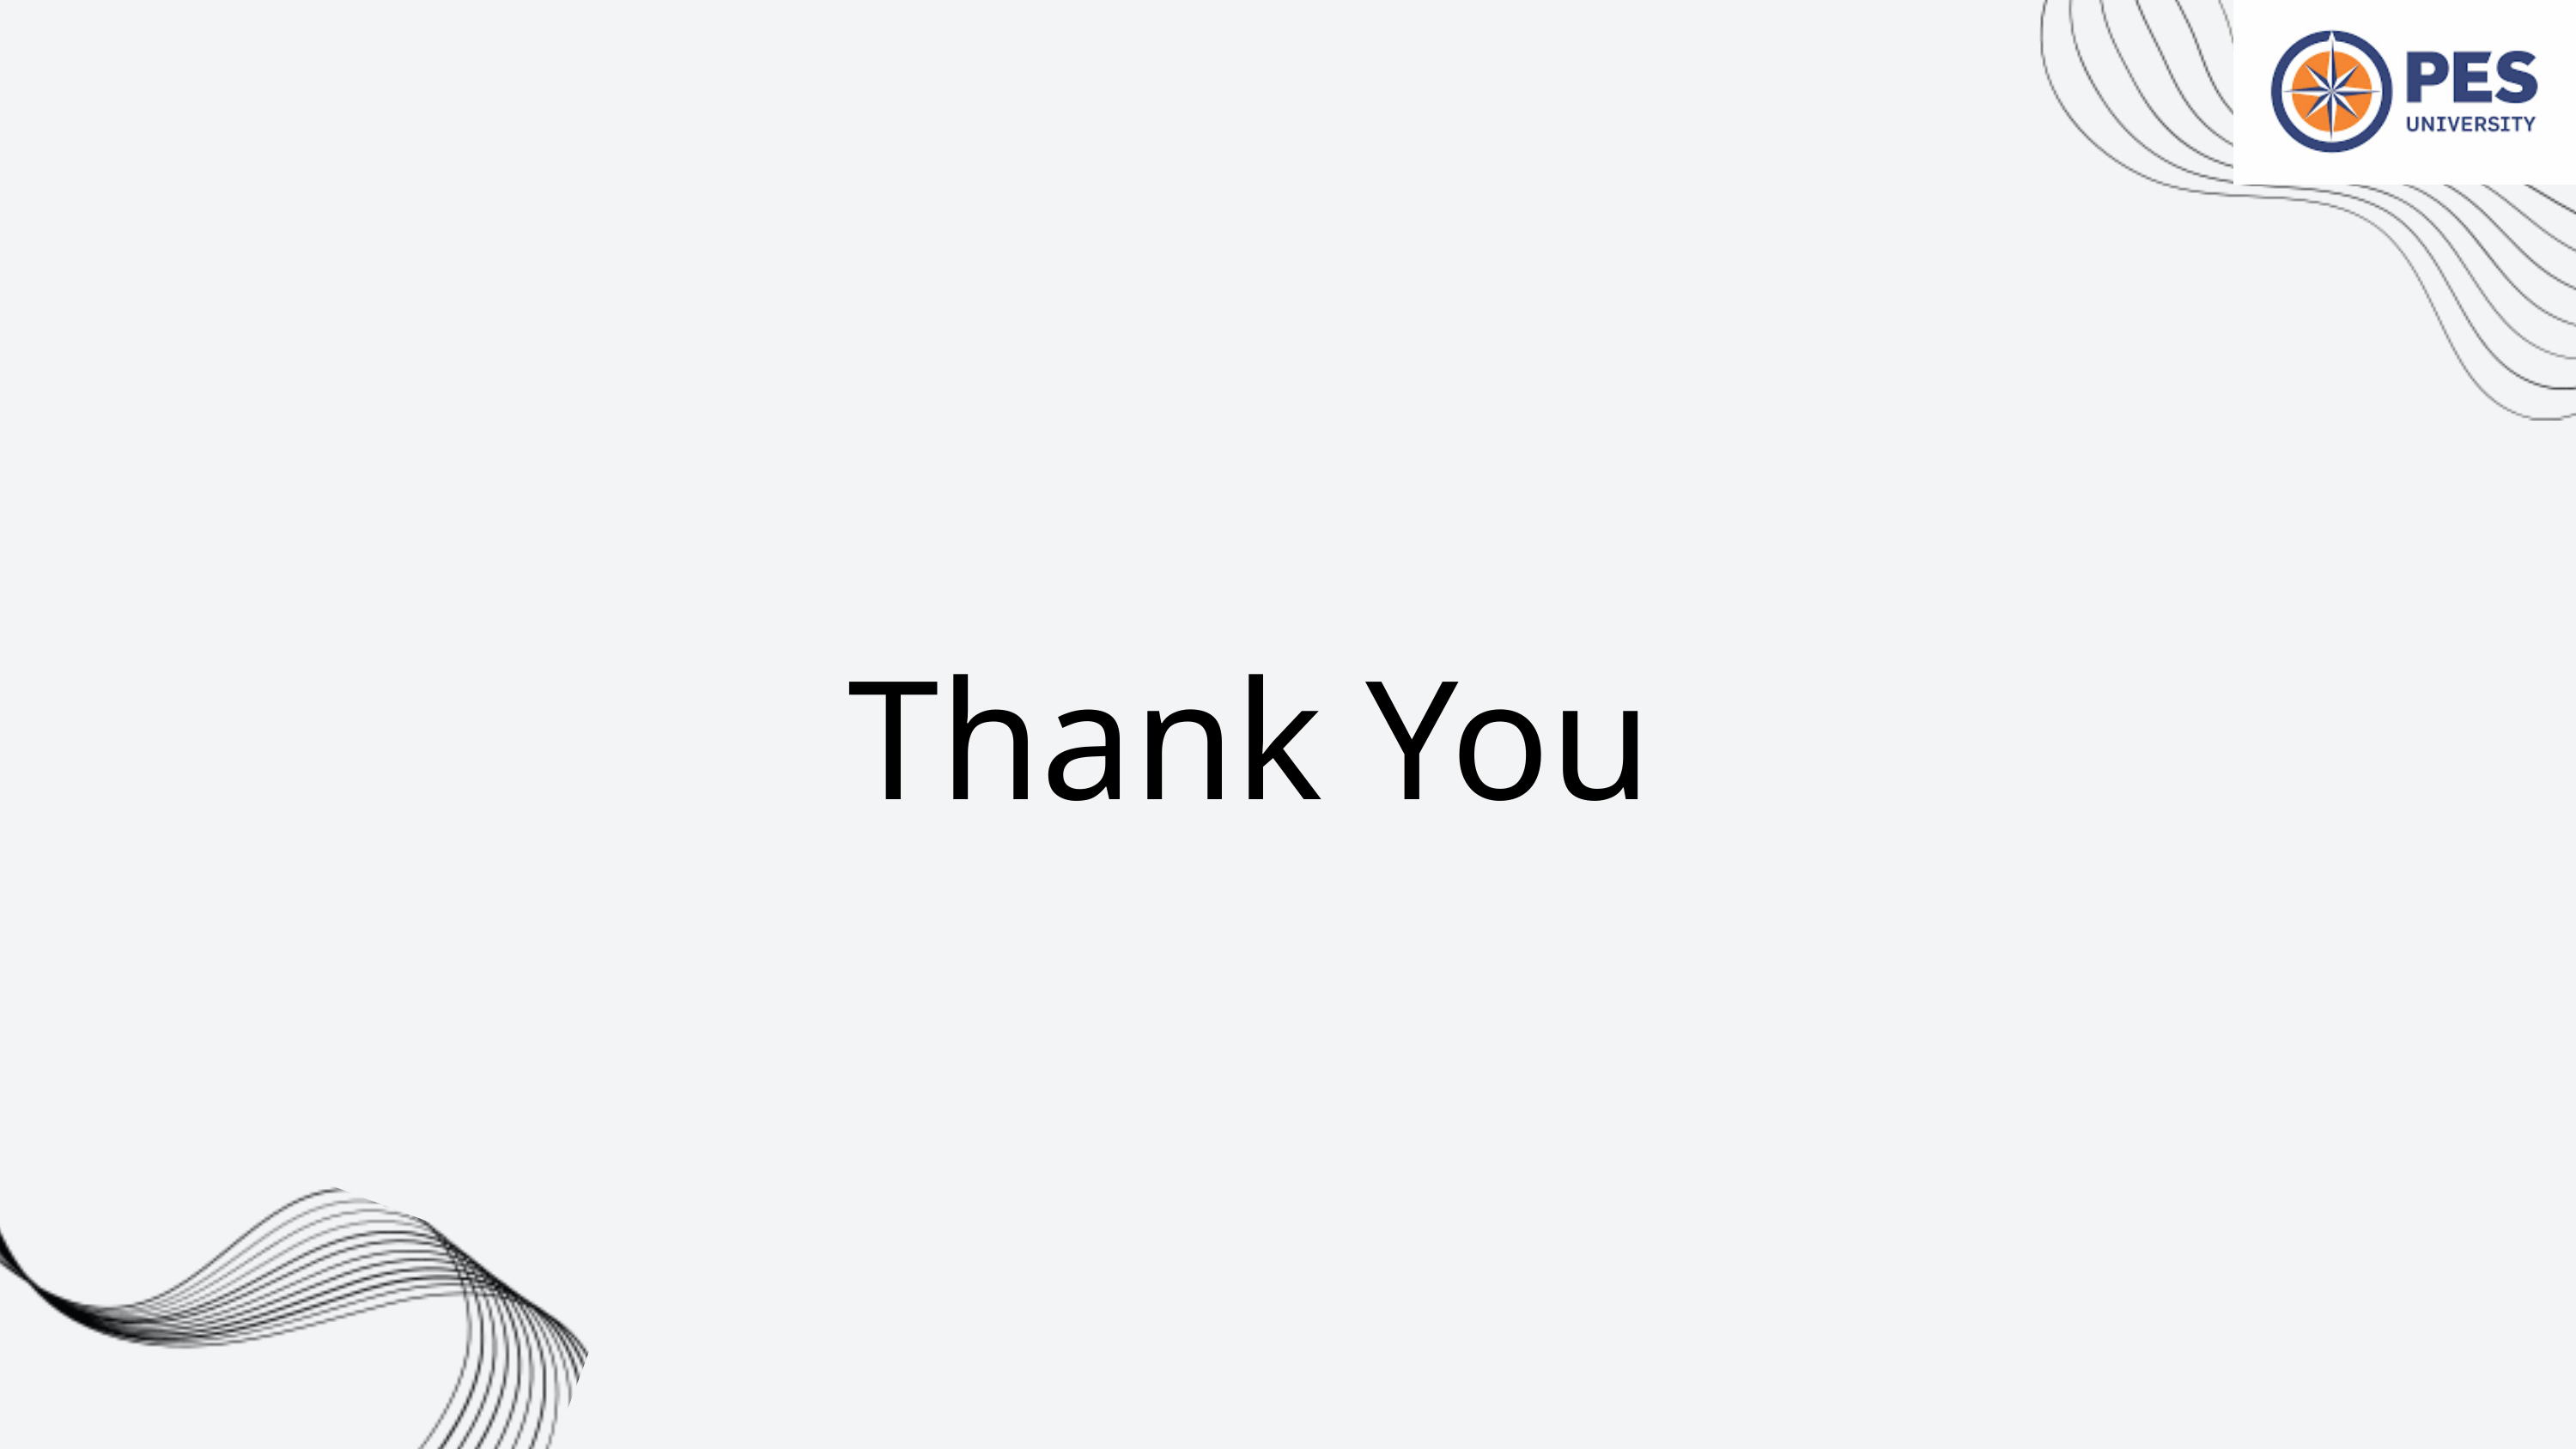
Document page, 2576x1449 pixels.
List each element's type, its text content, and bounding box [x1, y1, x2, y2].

text_box [2233, 0, 2576, 185]
text_box [2039, 0, 2576, 421]
text_box [0, 1062, 612, 1449]
text_box Thank You [831, 602, 1669, 833]
